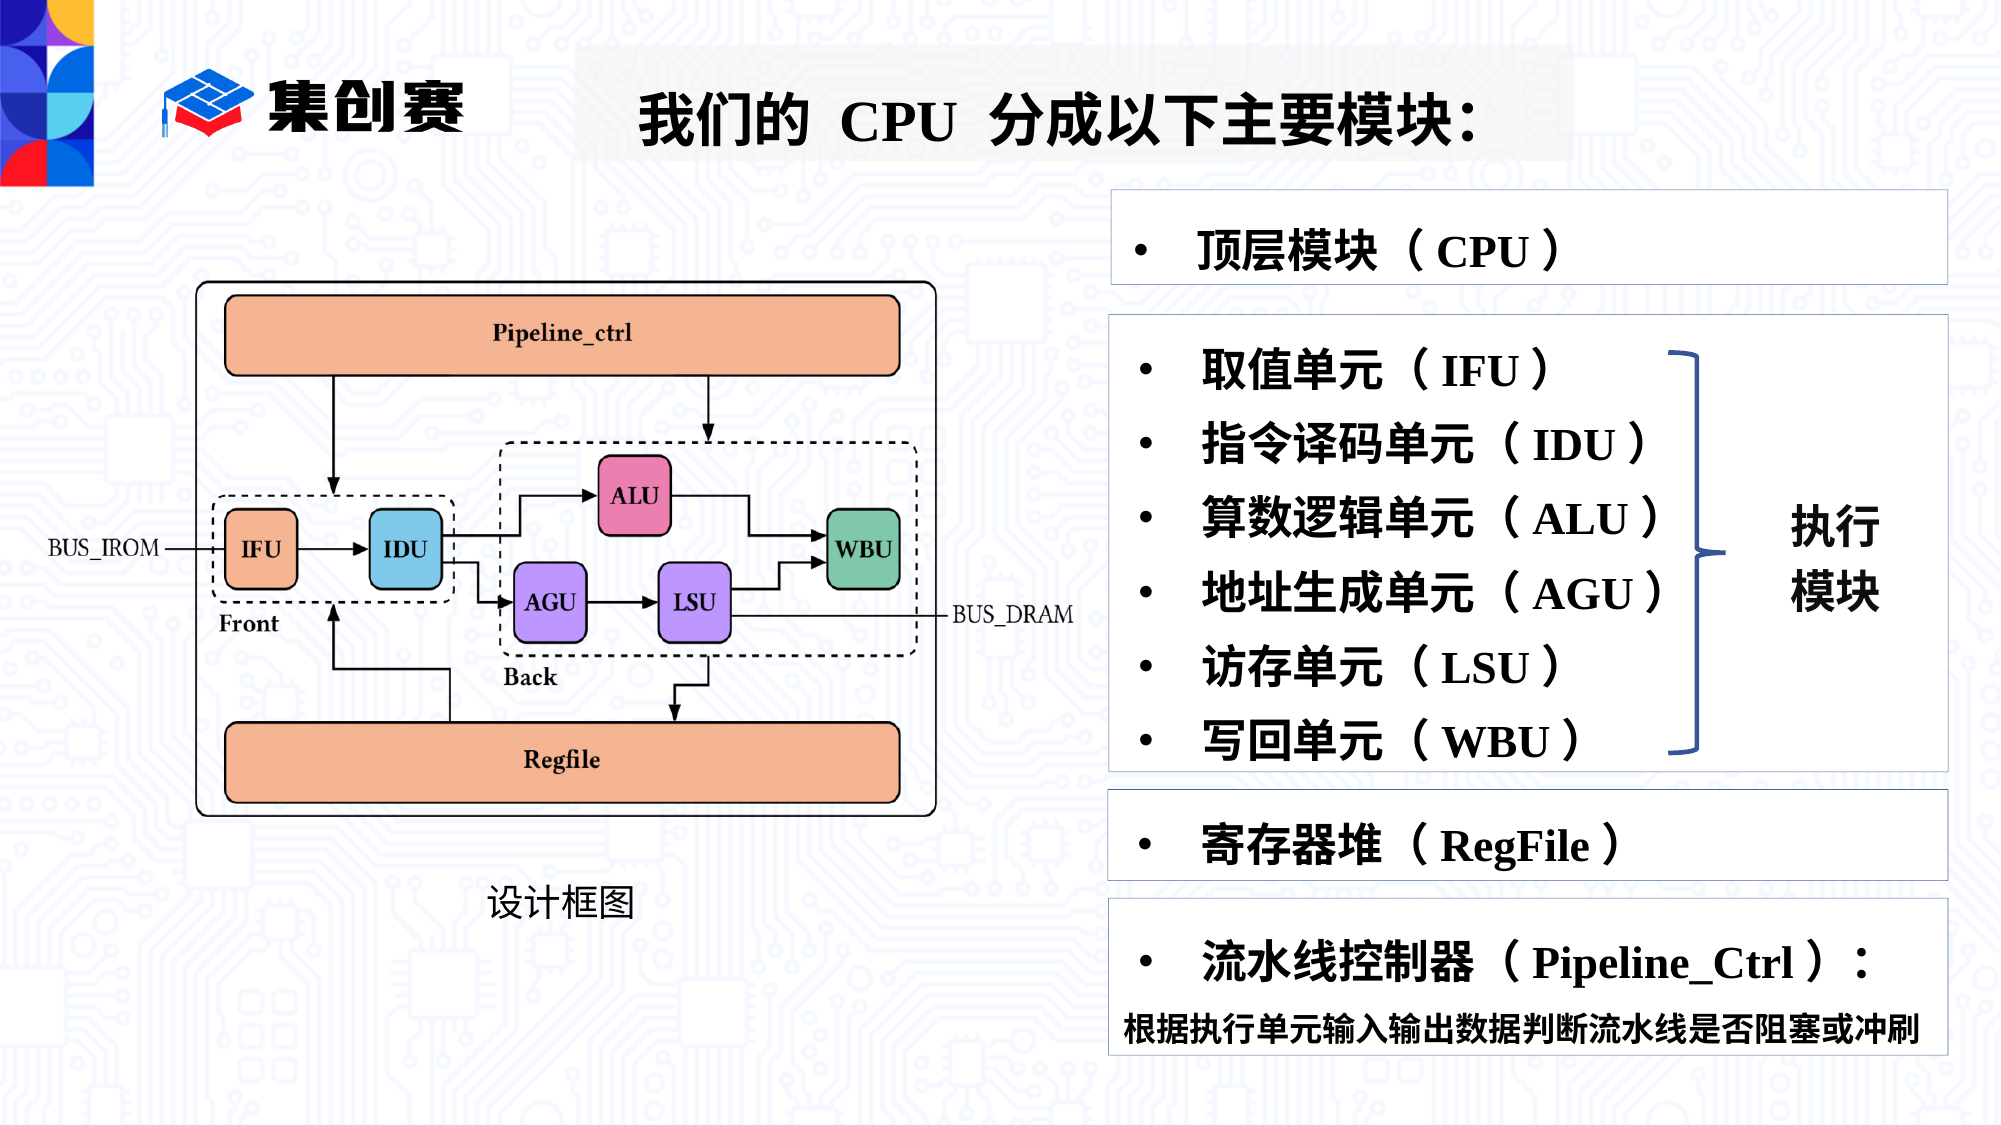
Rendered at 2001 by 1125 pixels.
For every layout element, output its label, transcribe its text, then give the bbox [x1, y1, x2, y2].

text_box 设计框图 [227, 871, 895, 932]
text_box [1107, 189, 2000, 1058]
picture [0, 0, 2001, 1125]
text_box 我们的 CPU 分成以下主要模块： [574, 44, 1575, 161]
